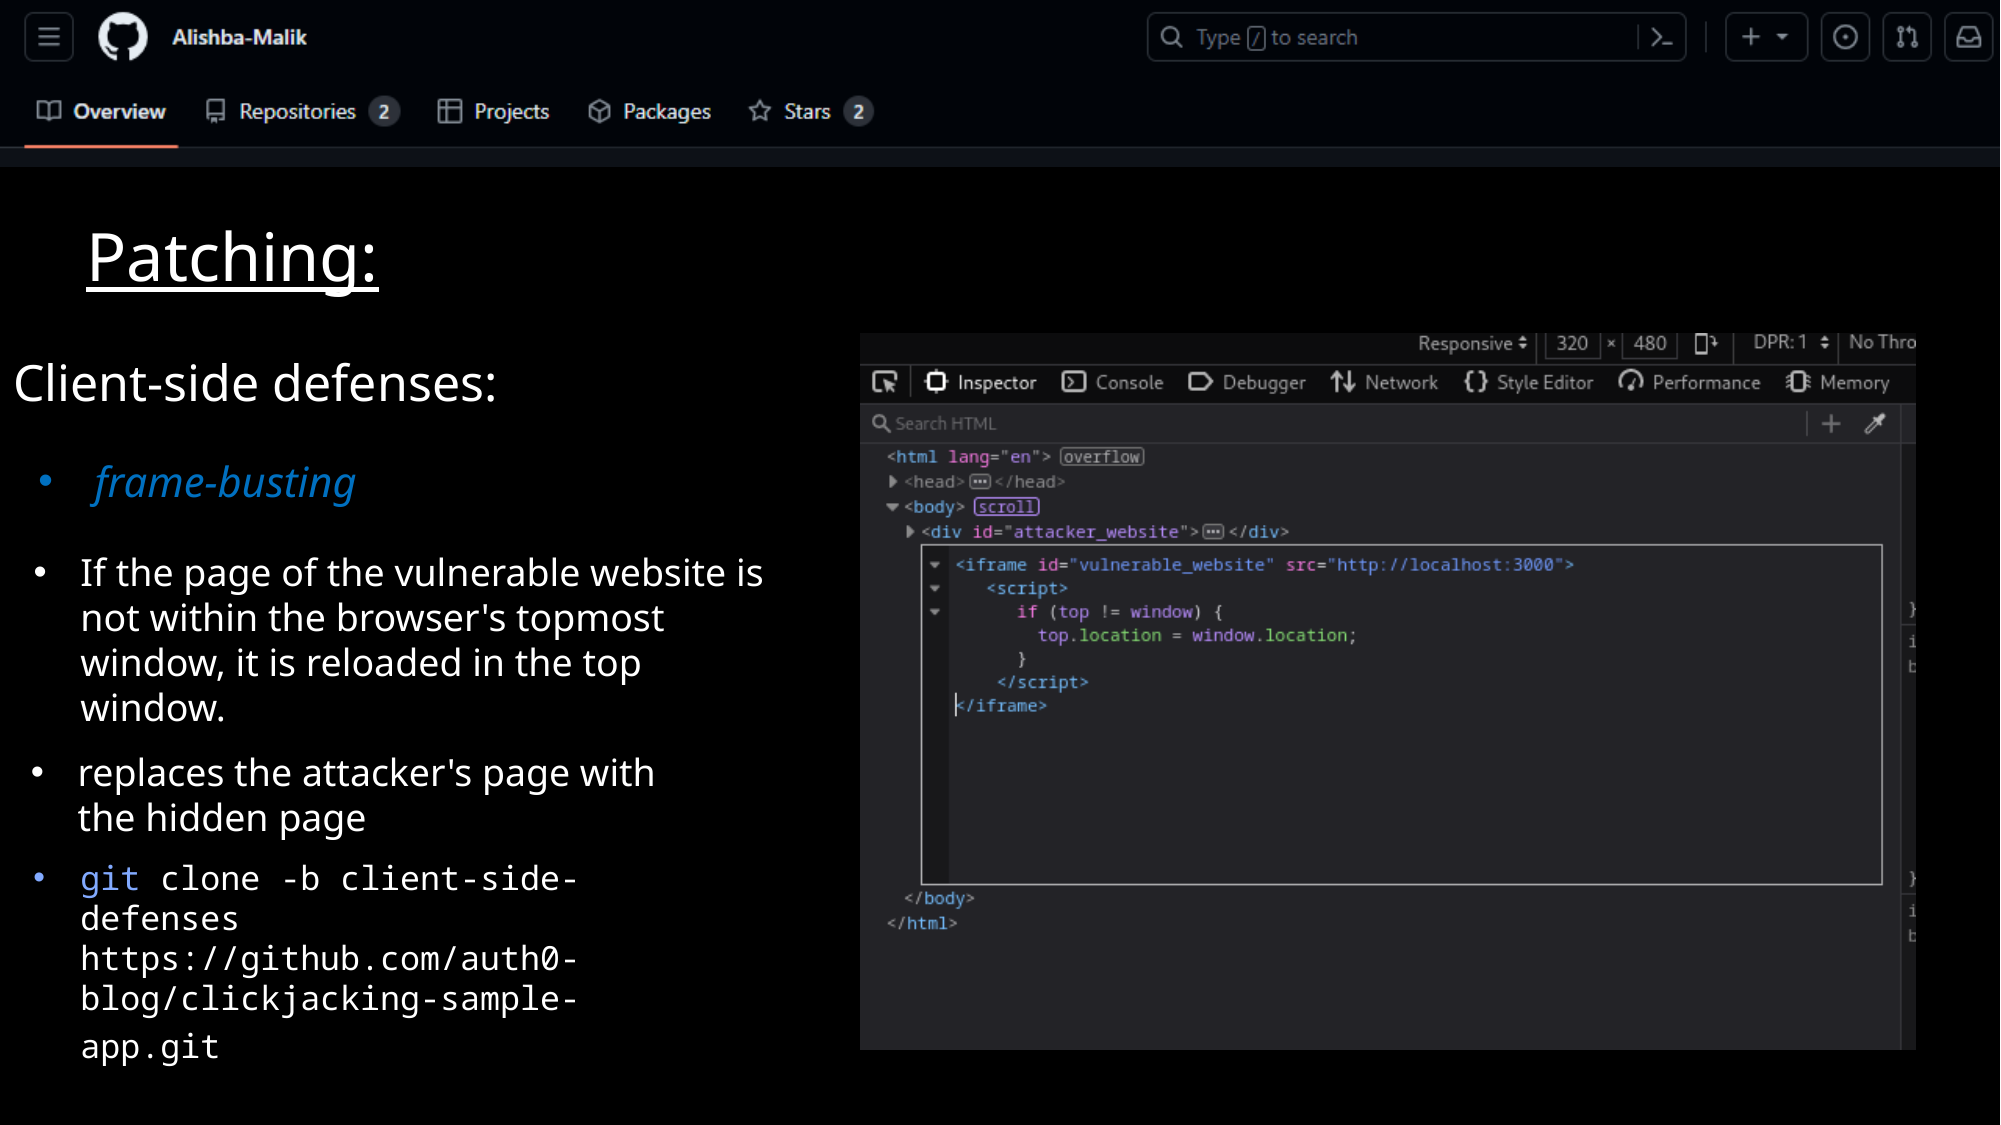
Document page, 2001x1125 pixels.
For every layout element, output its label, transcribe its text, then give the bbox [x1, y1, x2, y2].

picture [860, 333, 1916, 1050]
text_box Patching: [71, 207, 395, 303]
text_box frame-busting [23, 448, 372, 513]
picture [0, 0, 2000, 167]
text_box Client-side defenses: [0, 344, 513, 419]
text_box git clone -b client-side-defenses https://github.com/auth0-blog/clickjacking-sample-app.git [18, 849, 598, 1075]
text_box If the page of the vulnerable website is not within the browser's topmost window, it is reloaded in the top window. [18, 541, 805, 737]
text_box replaces the attacker's page with the hidden page [16, 741, 739, 847]
